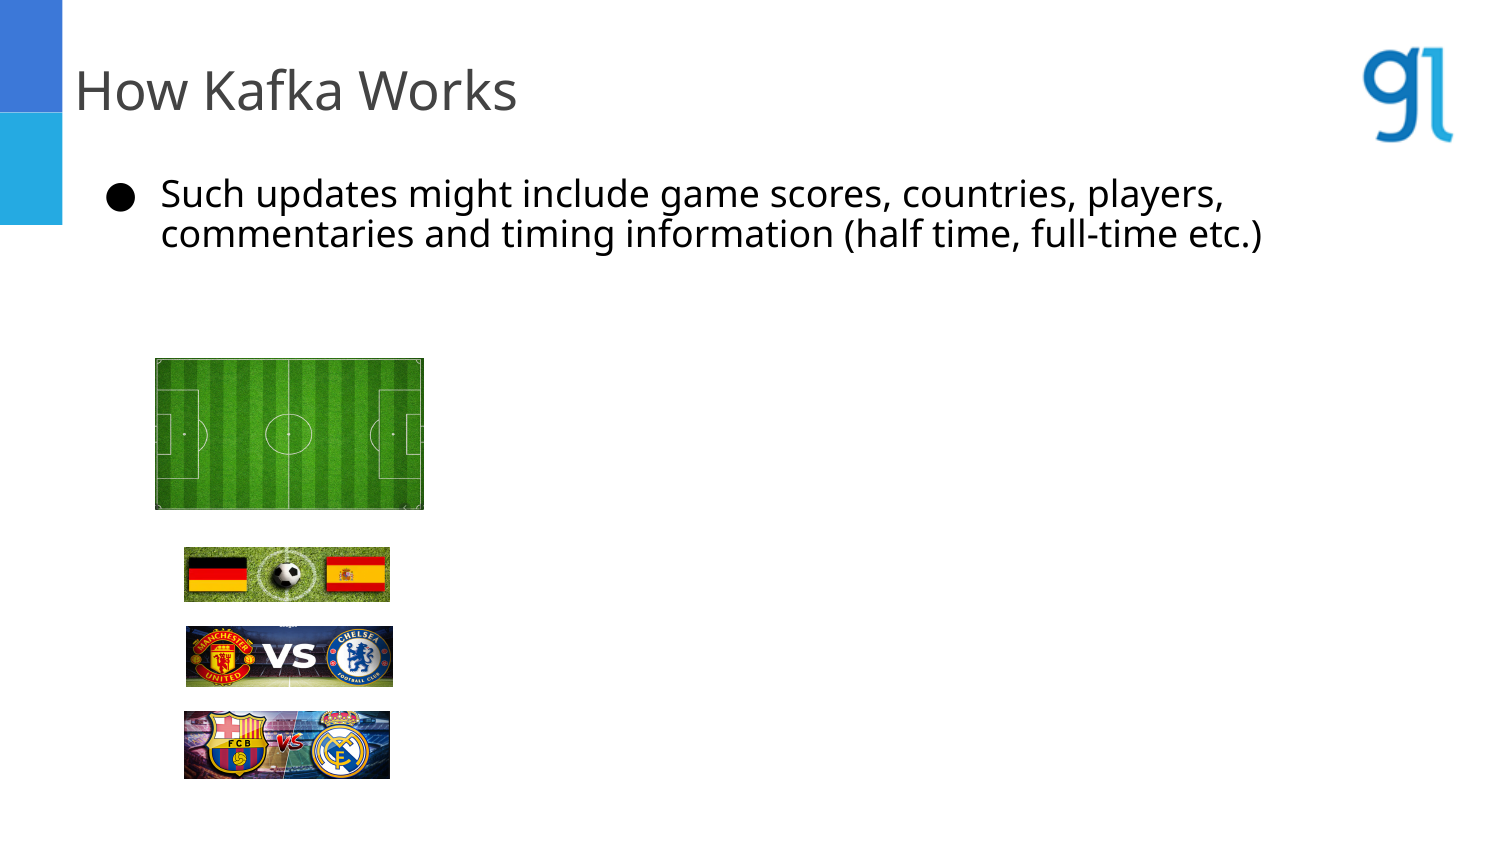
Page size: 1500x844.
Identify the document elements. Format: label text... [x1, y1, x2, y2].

text_box How Kafka Works [59, 58, 724, 118]
picture [184, 711, 390, 779]
picture [185, 625, 393, 687]
text_box Such updates might include game scores, countries, players, commentaries and timing information (half time, full-time etc.) [70, 159, 1500, 271]
picture [155, 358, 425, 511]
picture [184, 546, 390, 602]
picture [1338, 25, 1478, 159]
